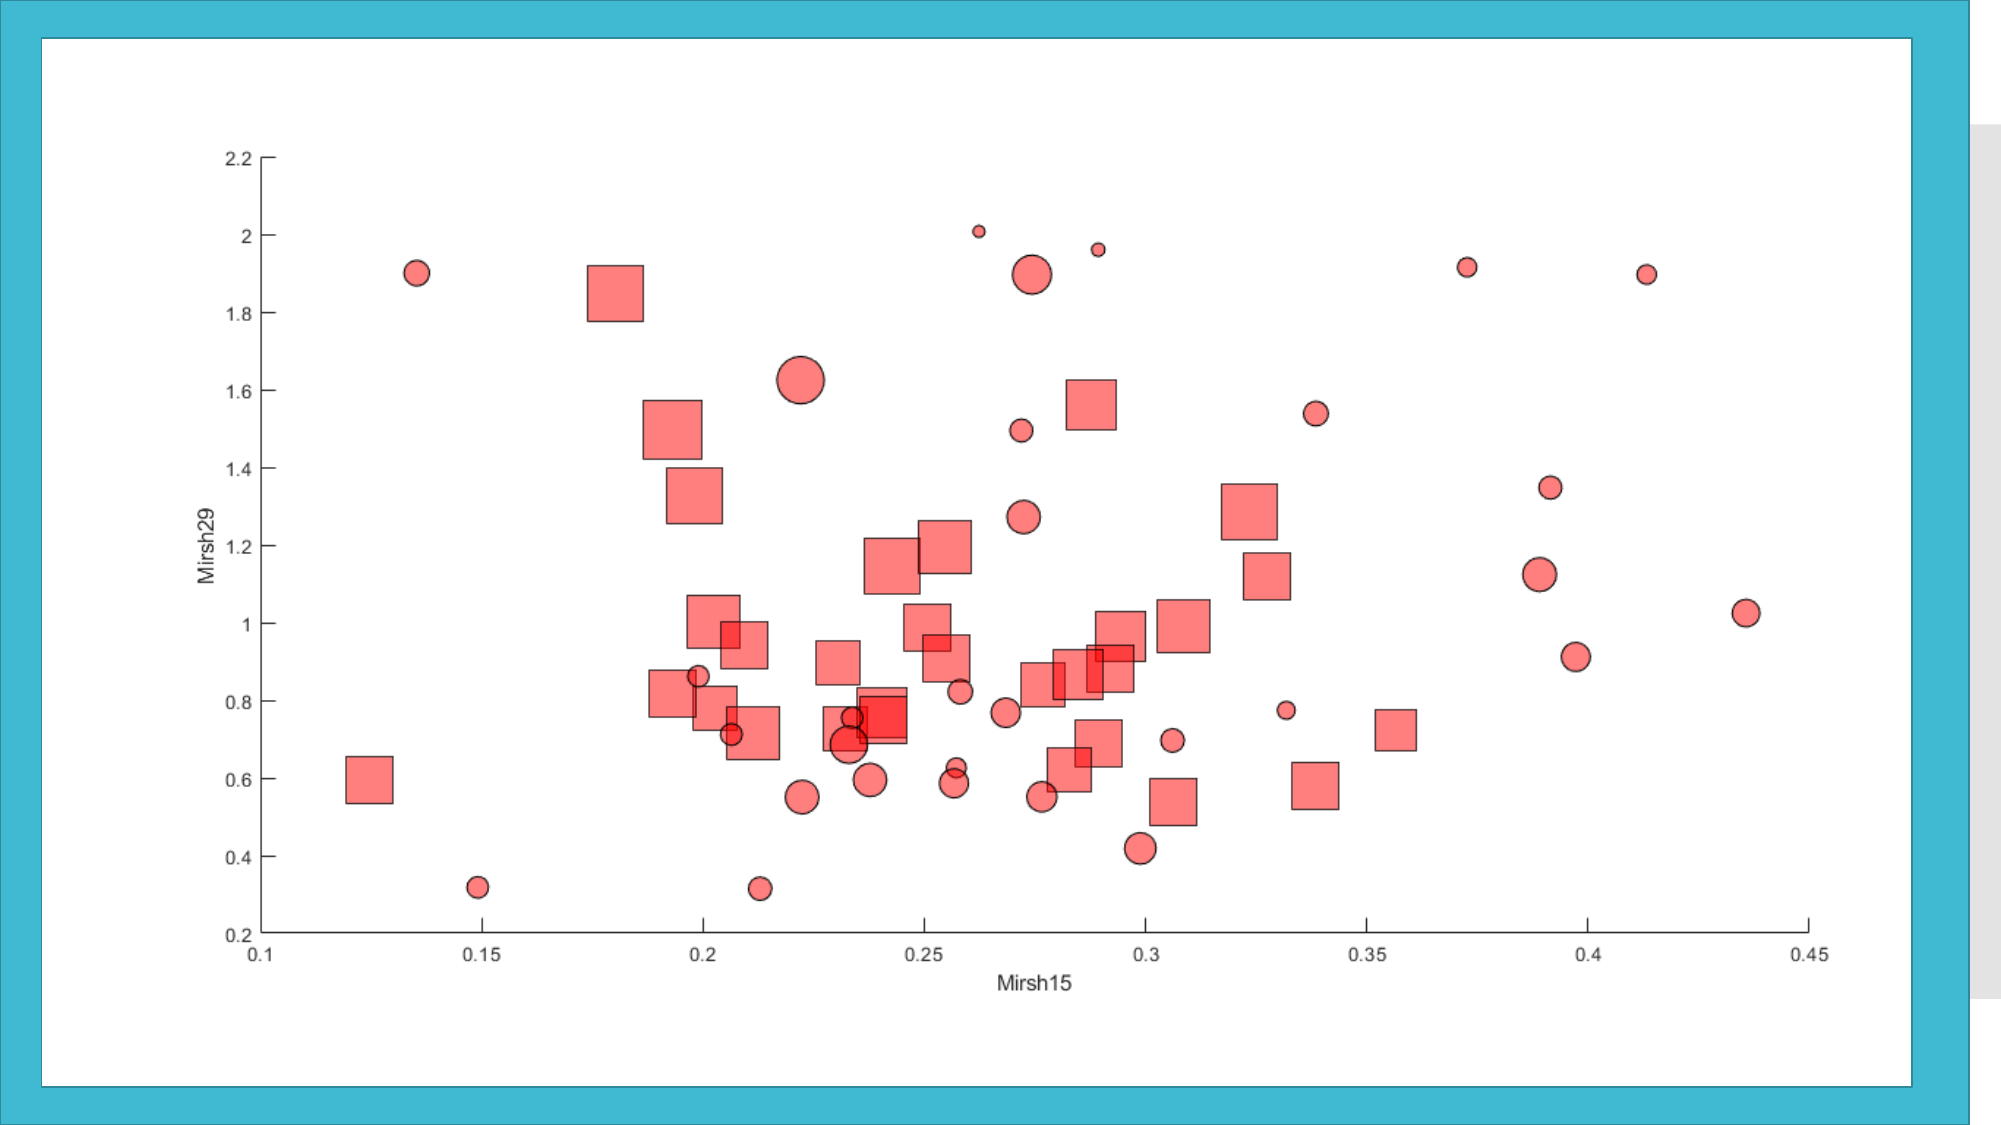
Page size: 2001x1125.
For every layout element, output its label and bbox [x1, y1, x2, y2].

text_box [42, 39, 593, 1086]
text_box [0, 0, 1970, 1125]
picture [99, 85, 1861, 1040]
